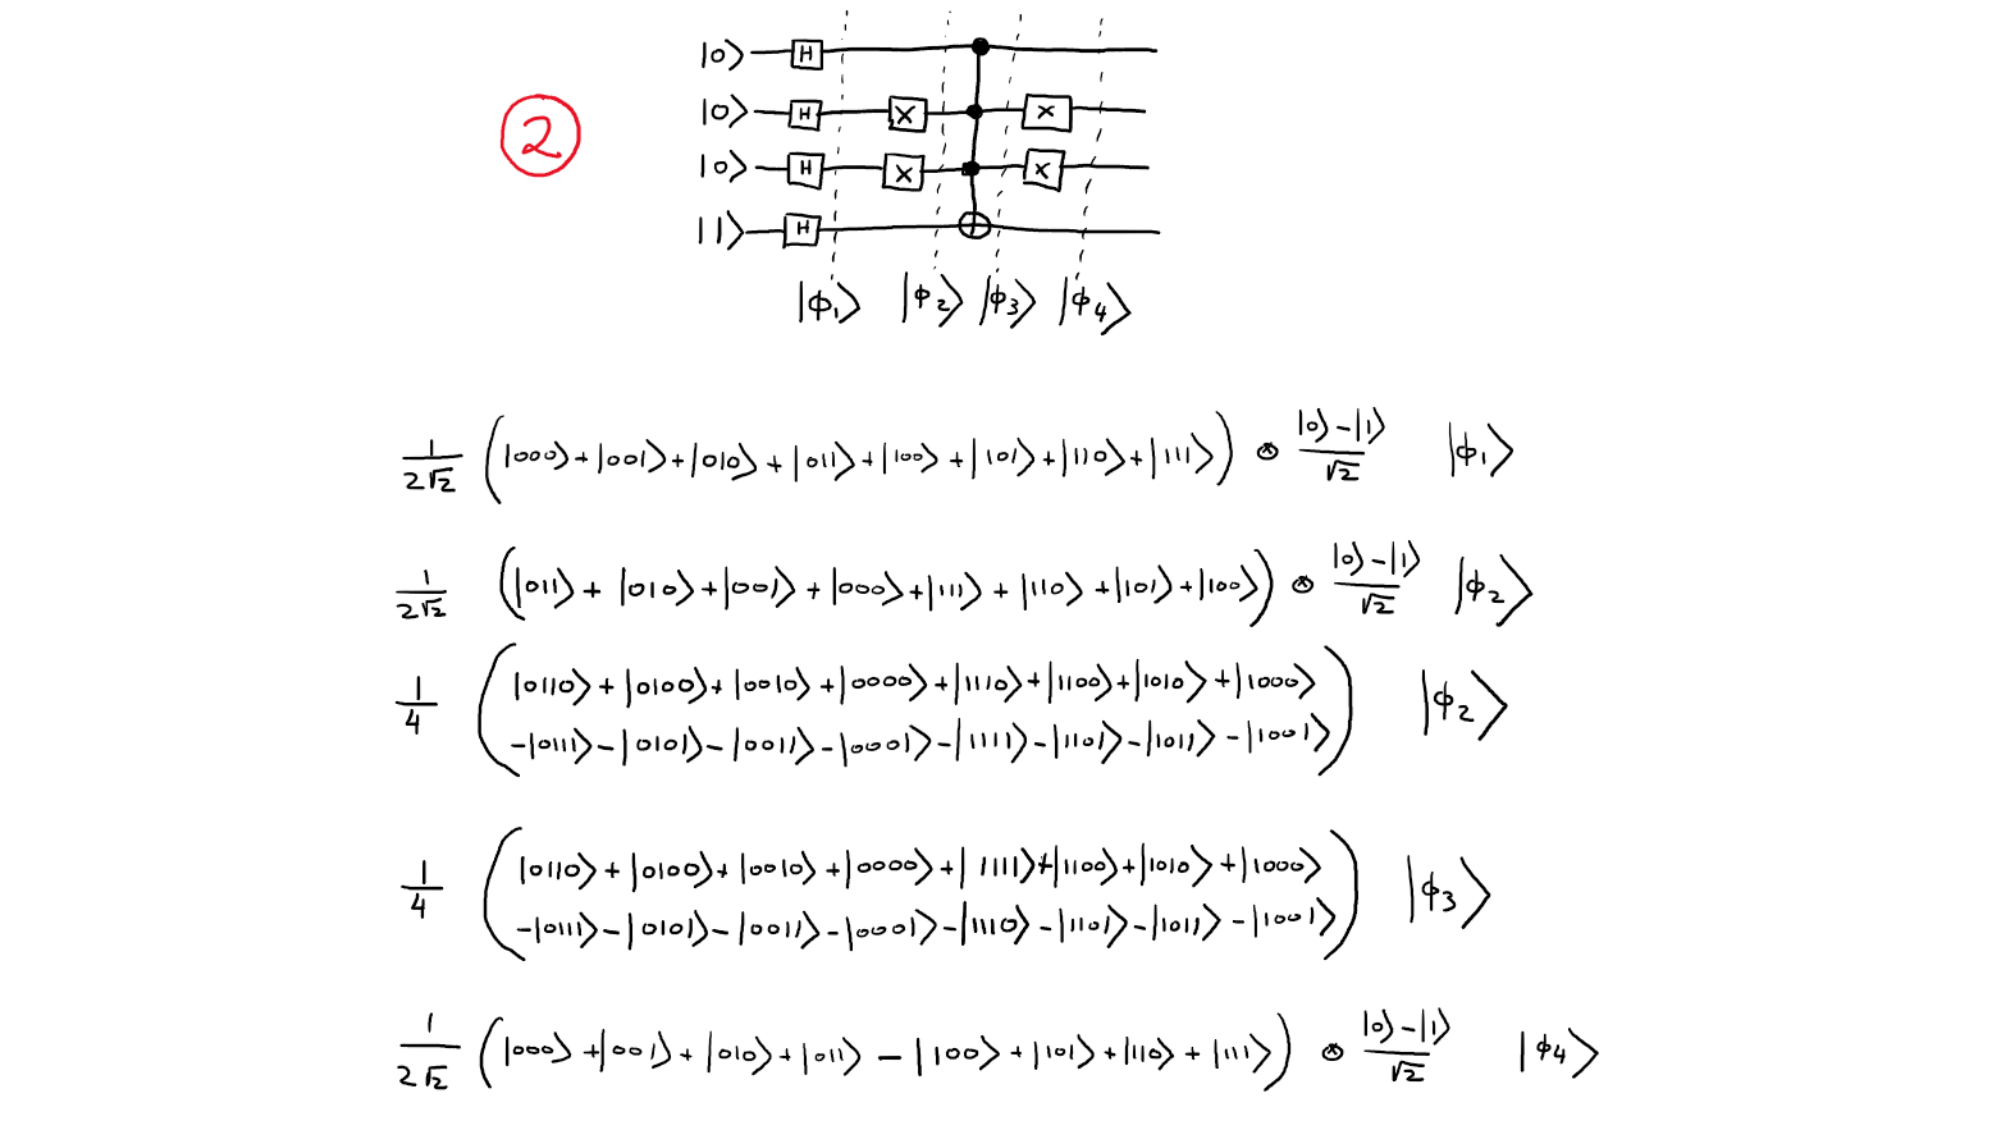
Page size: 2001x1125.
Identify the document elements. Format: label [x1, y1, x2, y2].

picture [374, 0, 1626, 1125]
